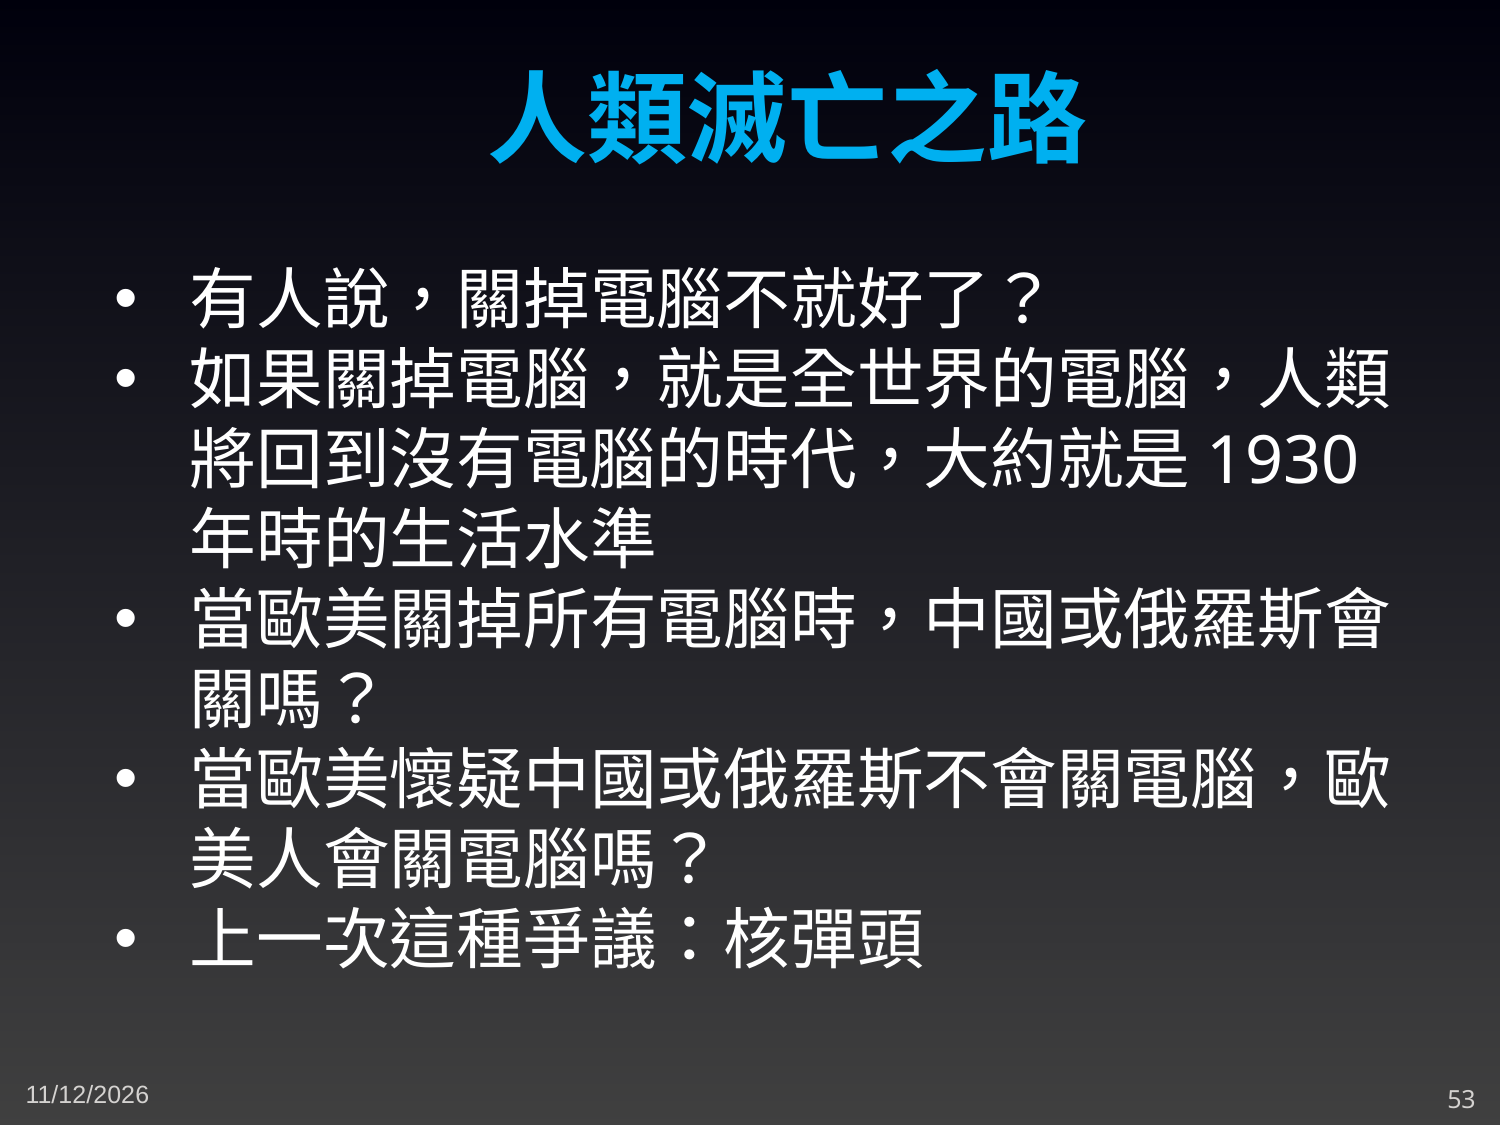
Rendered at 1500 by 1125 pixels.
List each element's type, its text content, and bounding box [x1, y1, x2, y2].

slide_number 53 [1340, 1075, 1491, 1117]
text_box 人類滅亡之路 [473, 28, 1286, 191]
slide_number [10, 1075, 411, 1117]
text_box 有人說，關掉電腦不就好了？ 如果關掉電腦，就是全世界的電腦，人類將回到沒有電腦的時代，大約就是1930年時的生活水準 當歐美關掉所有電腦時，中國或俄羅斯會關嗎？ 當歐美懷疑中國或俄羅斯不會關電腦，歐美人會關電腦嗎？ 上一次這種爭議：核彈頭 [99, 249, 1450, 985]
